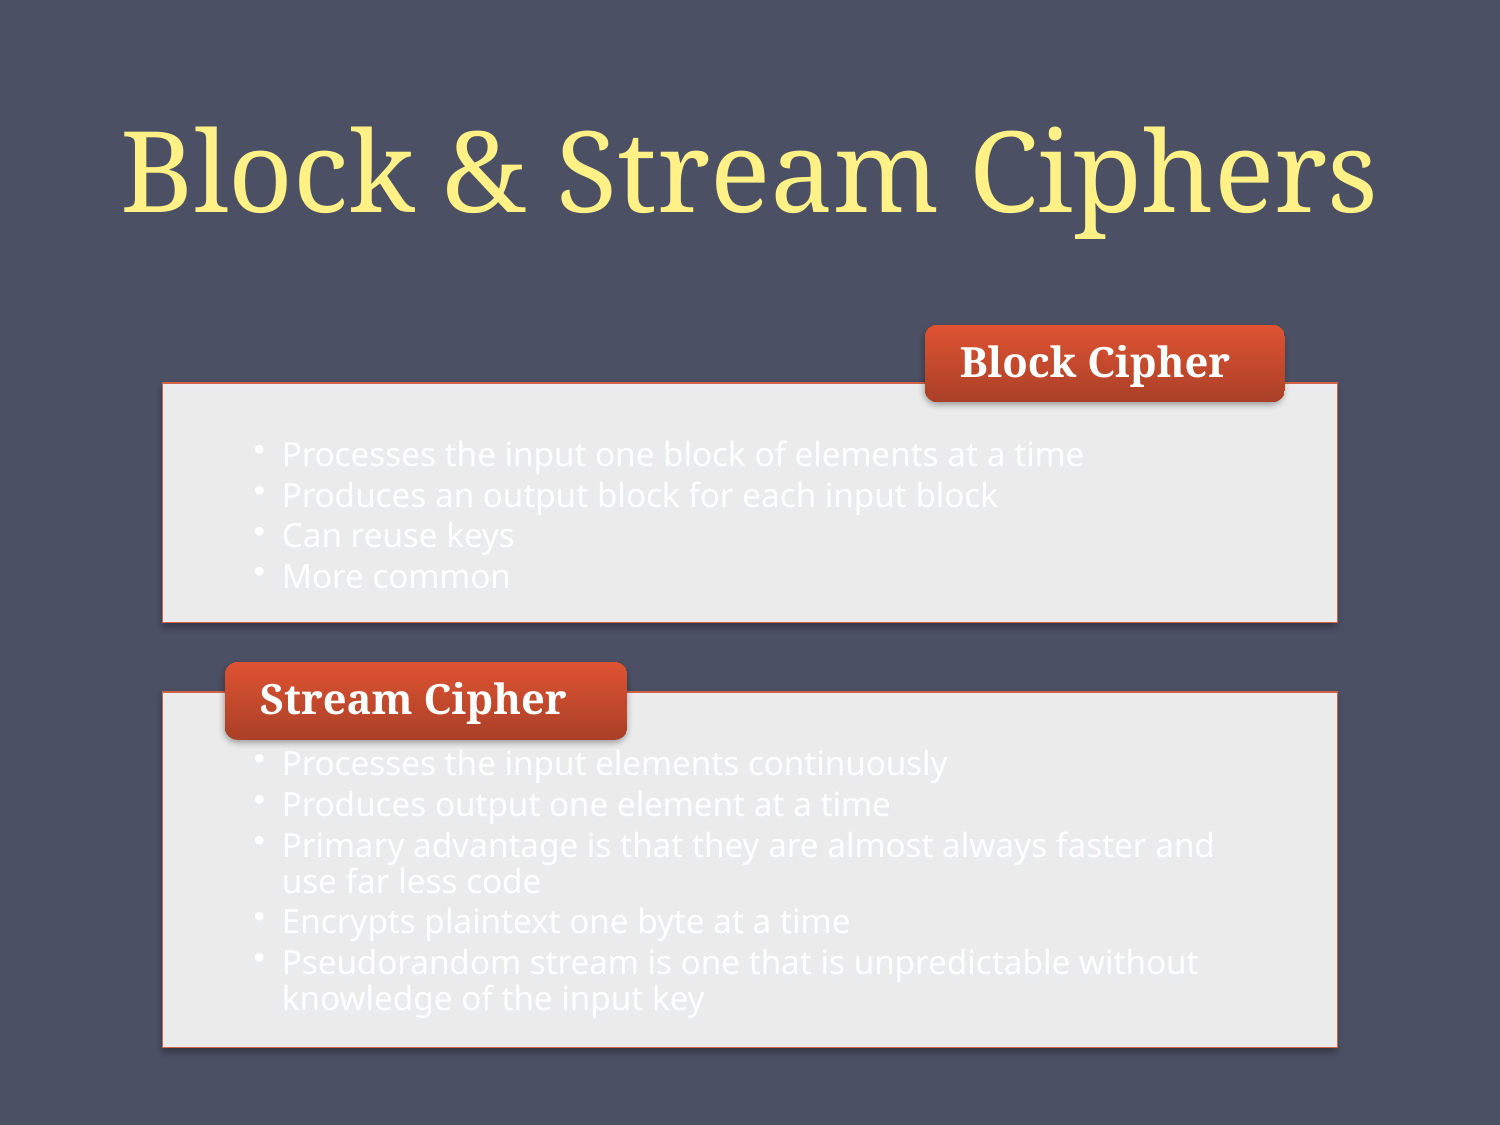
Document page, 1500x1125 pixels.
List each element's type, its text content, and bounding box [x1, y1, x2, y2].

title Block & Stream Ciphers [0, 54, 1500, 243]
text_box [162, 324, 1338, 1051]
